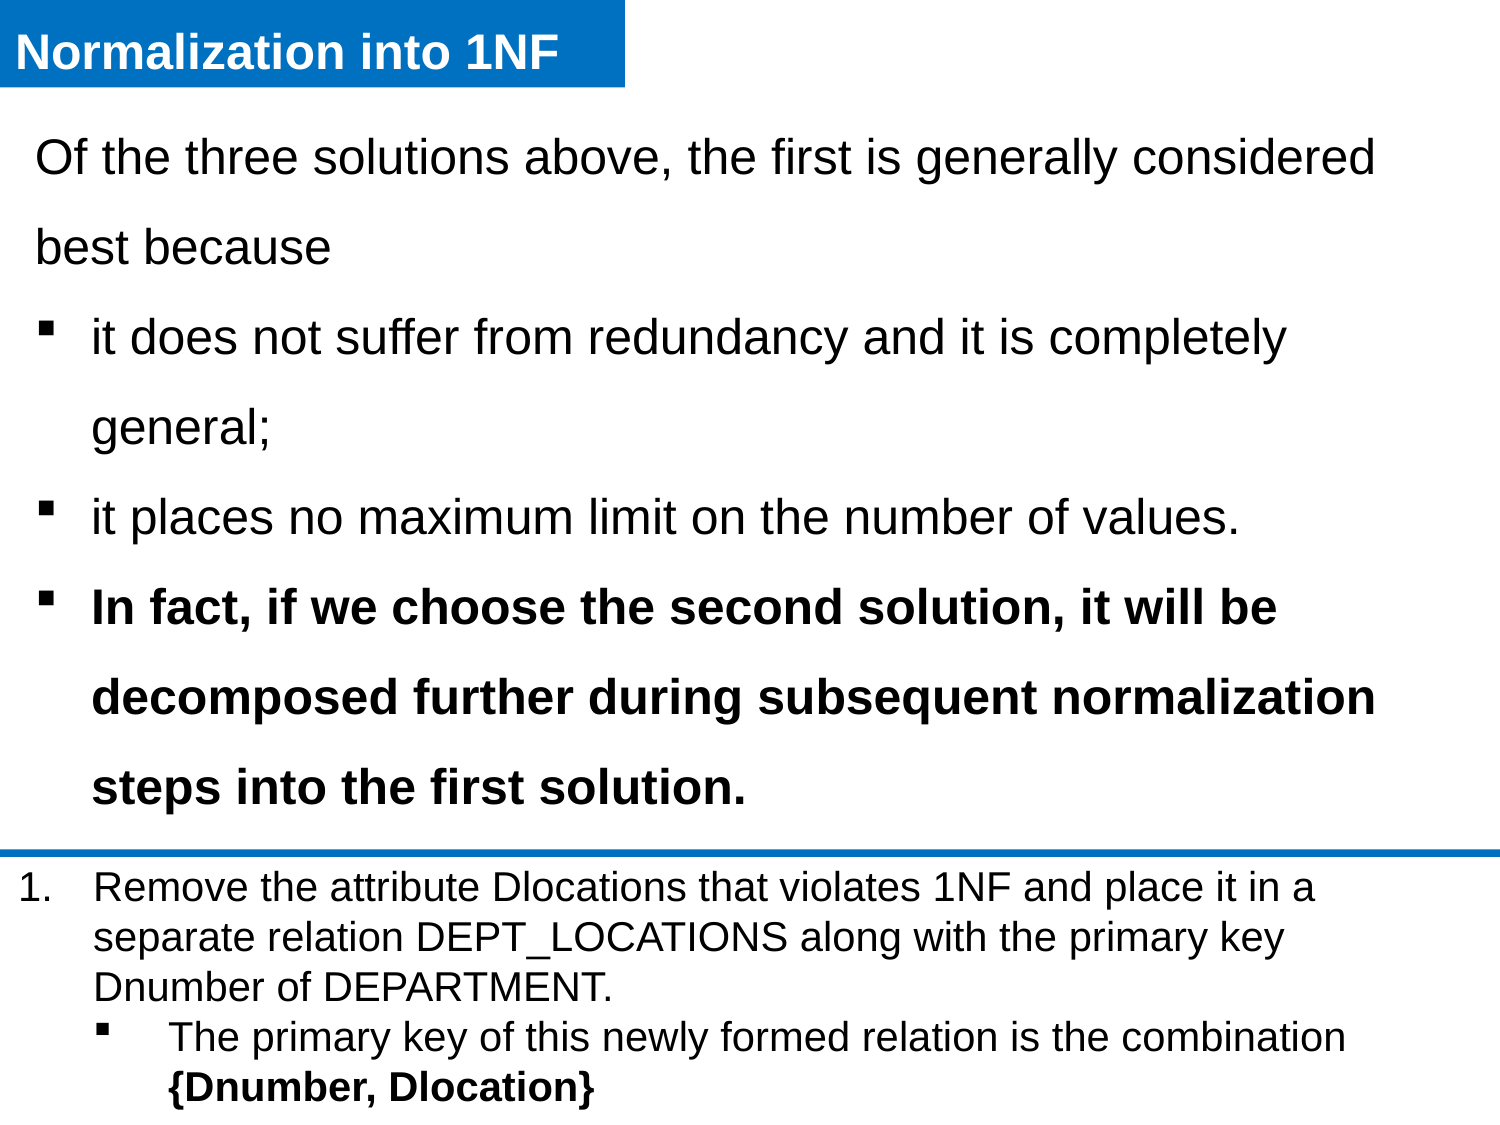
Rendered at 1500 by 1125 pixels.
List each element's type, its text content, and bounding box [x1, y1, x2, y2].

text_box Remove the attribute Dlocations that violates 1NF and place it in a separate relation DEPT_LOCATIONS along with the primary key Dnumber of DEPARTMENT. The primary key of this newly formed relation is the combination {Dnumber, Dlocation} [3, 857, 1465, 1118]
title Normalization into 1NF [0, 0, 625, 88]
text_box [0, 849, 1500, 857]
text_box Of the three solutions above, the first is generally considered best because it does not suffer from redundancy and it is completely general; it places no maximum limit on the number of values. In fact, if we choose the second solution, it will be decomposed further during subsequent normalization steps into the first solution. [19, 87, 1487, 823]
